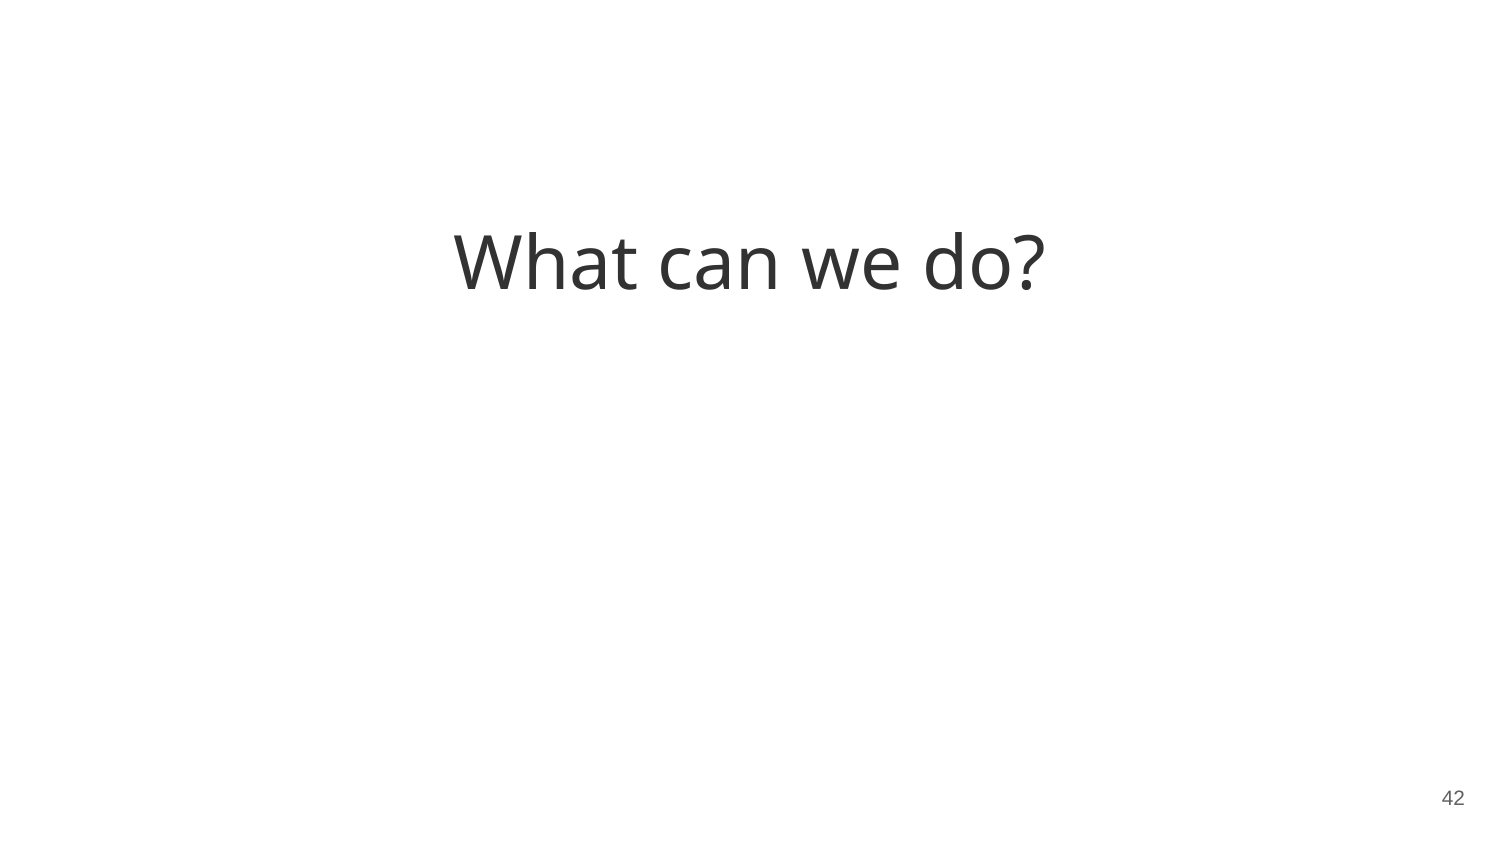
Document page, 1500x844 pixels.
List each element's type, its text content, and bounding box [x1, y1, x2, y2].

slide_number ‹#› [1389, 764, 1480, 830]
title What can we do? [51, 190, 1449, 329]
